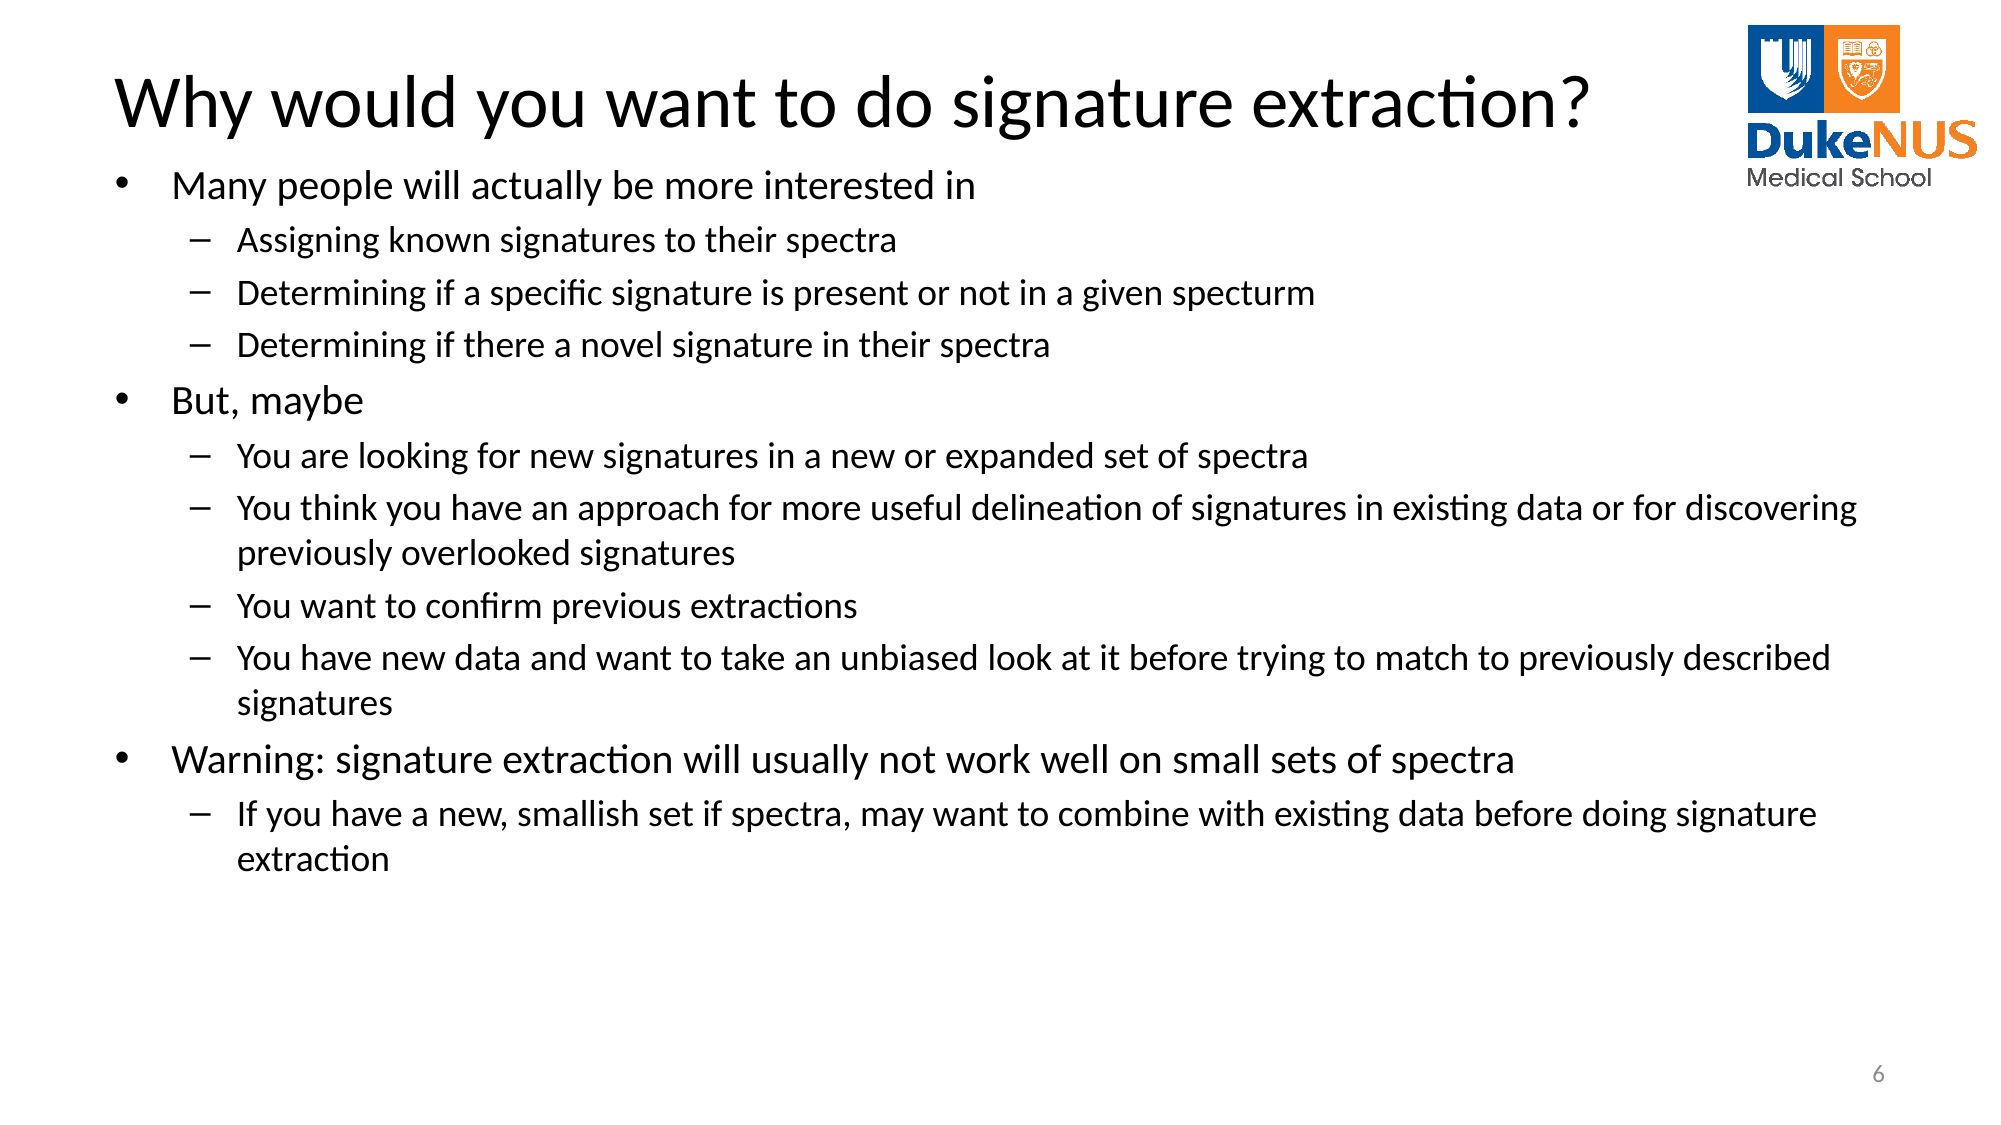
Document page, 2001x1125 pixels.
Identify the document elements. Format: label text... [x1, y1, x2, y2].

list Many people will actually be more interested in Assigning known signatures to their spectra Determining if a specific signature is present or not in a given specturm Determining if there a novel signature in their spectra But, maybe You are looking for new signatures in a new or expanded set of spectra You think you have an approach for more useful delineation of signatures in existing data or for discovering previously overlooked signatures You want to confirm previous extractions You have new data and want to take an unbiased look at it before trying to match to previously described signatures Warning: signature extraction will usually not work well on small sets of spectra If you have a new, smallish set if spectra, may want to combine with existing data before doing signature extraction [99, 149, 1900, 1038]
slide_number 6 [1433, 1042, 1900, 1103]
picture [1737, 12, 1978, 189]
title Why would you want to do signature extraction? [99, 45, 1900, 149]
